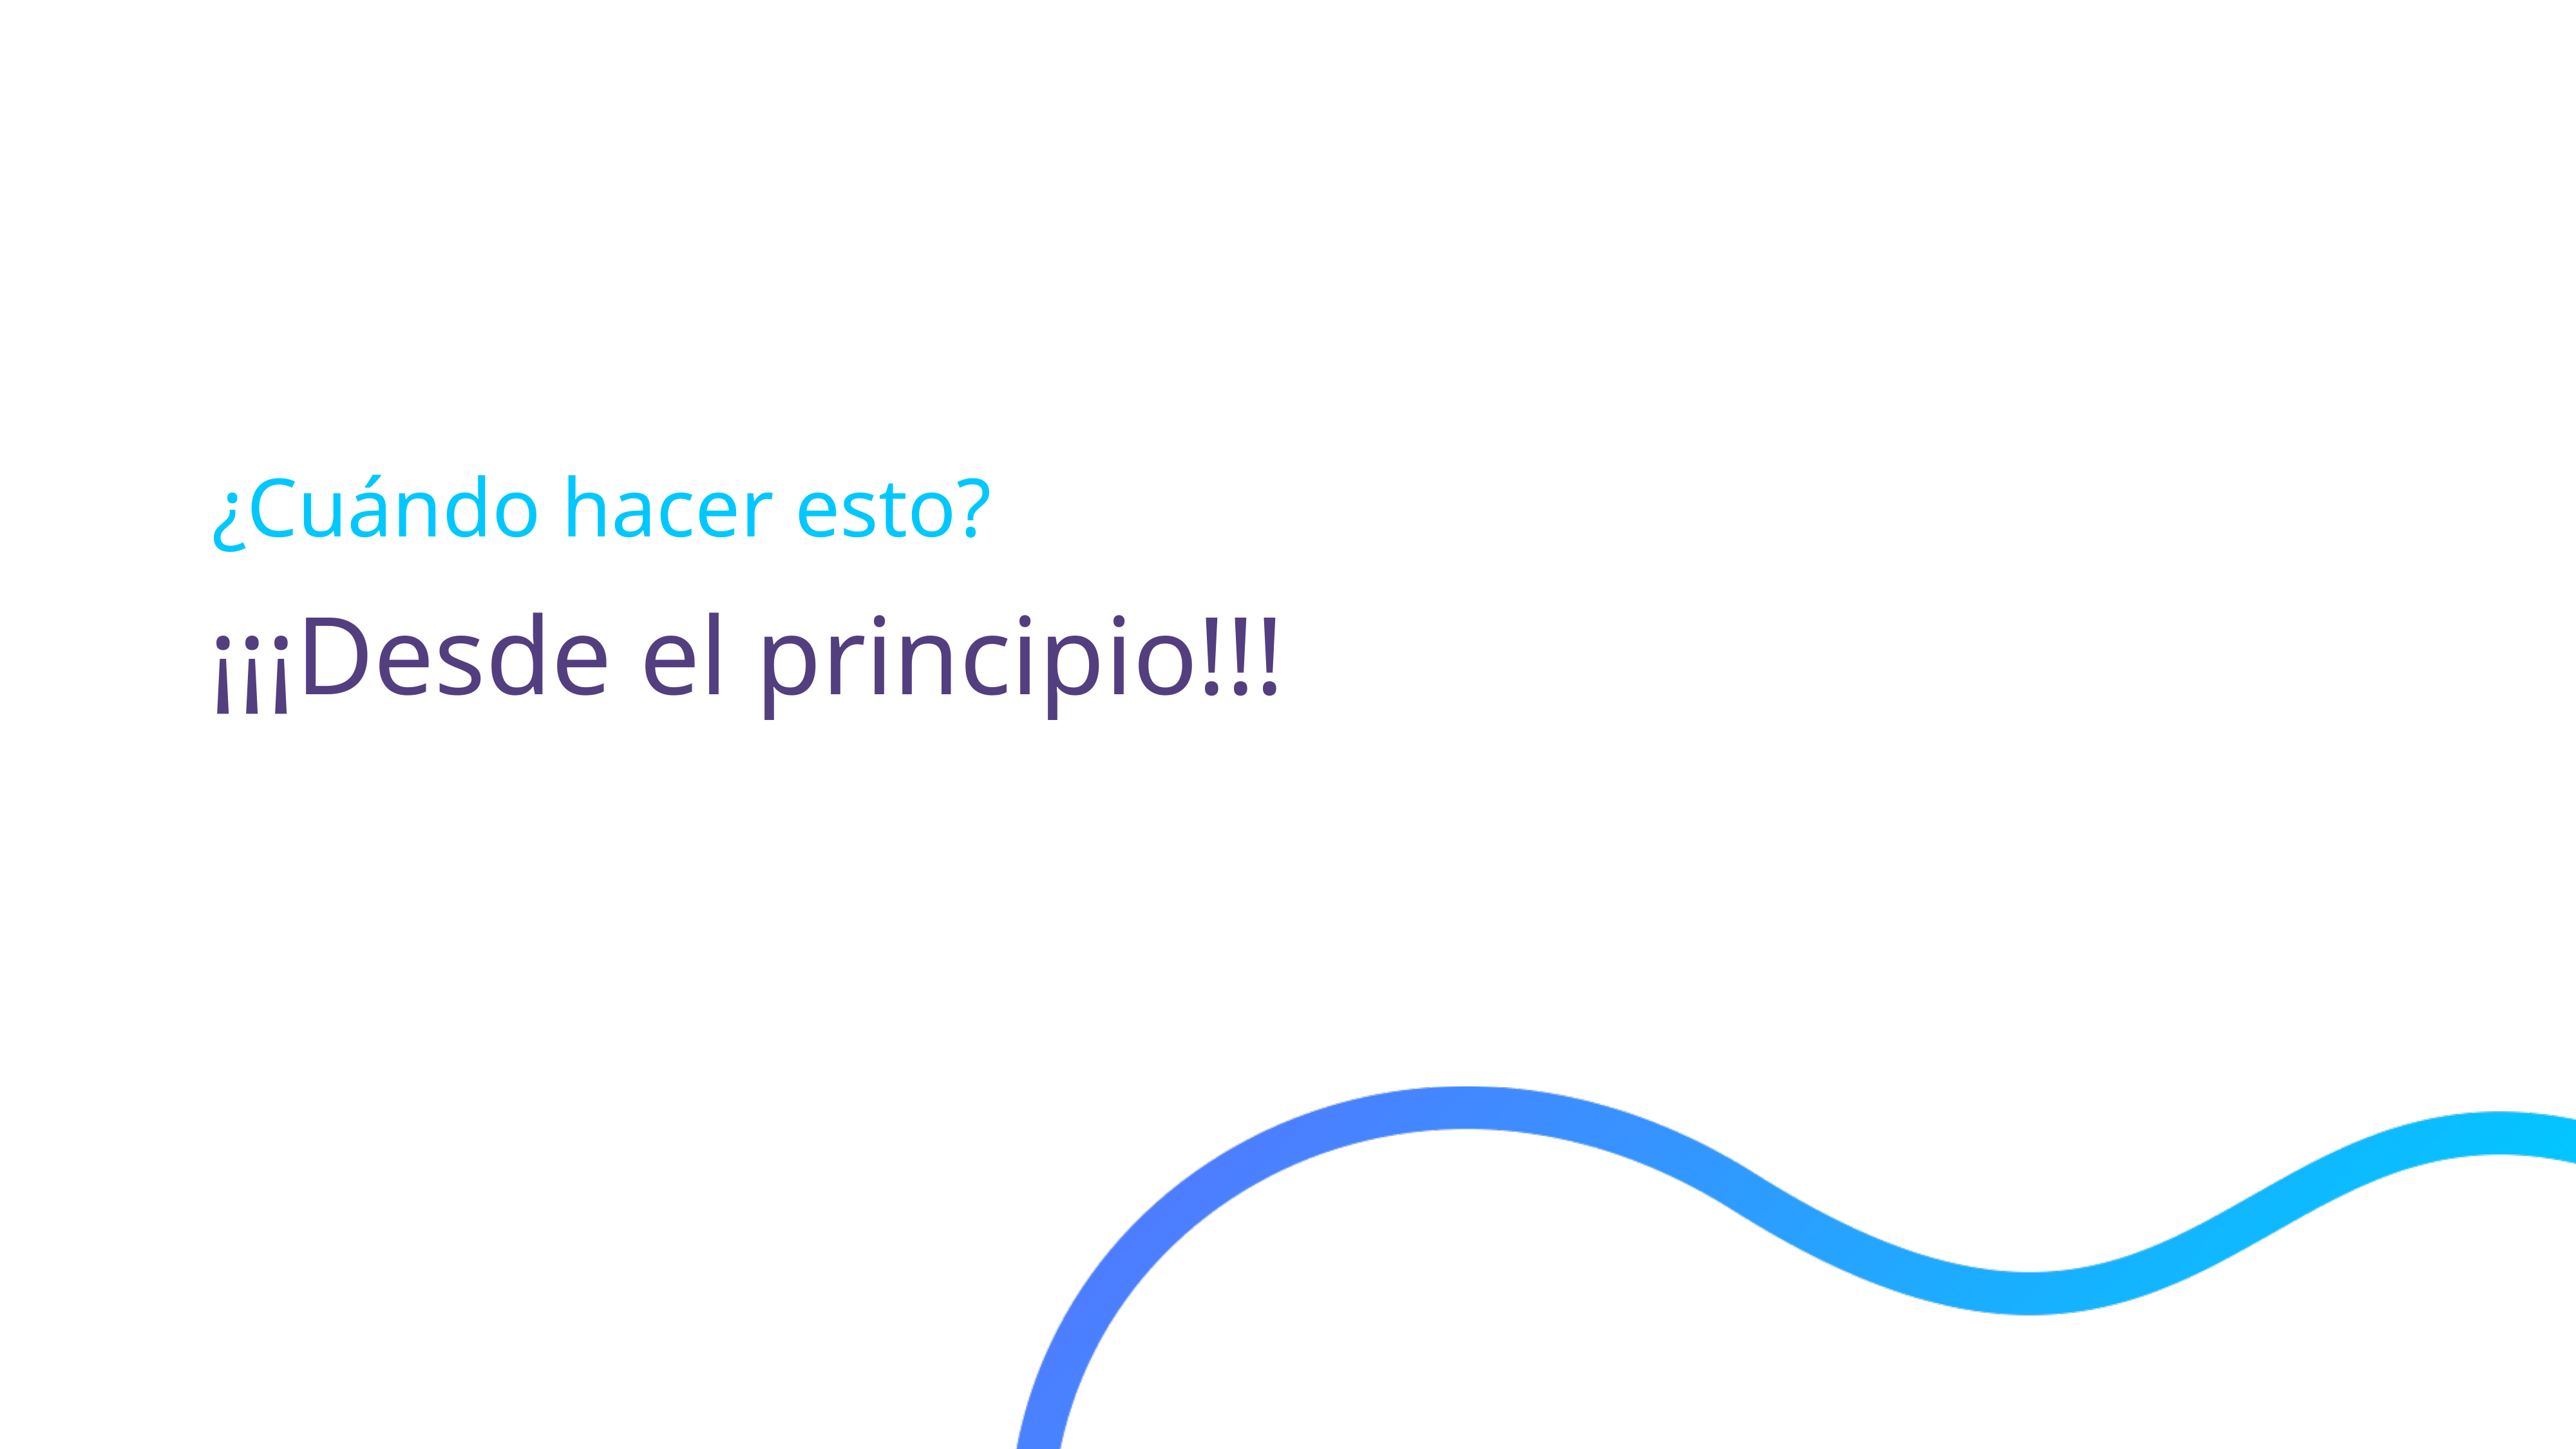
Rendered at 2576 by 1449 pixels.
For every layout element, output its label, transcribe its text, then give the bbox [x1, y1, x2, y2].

list ¿Cuándo hacer esto? [212, 426, 2367, 601]
picture [1009, 1086, 2576, 1449]
title ¡¡¡Desde el principio!!! [204, 482, 2359, 846]
